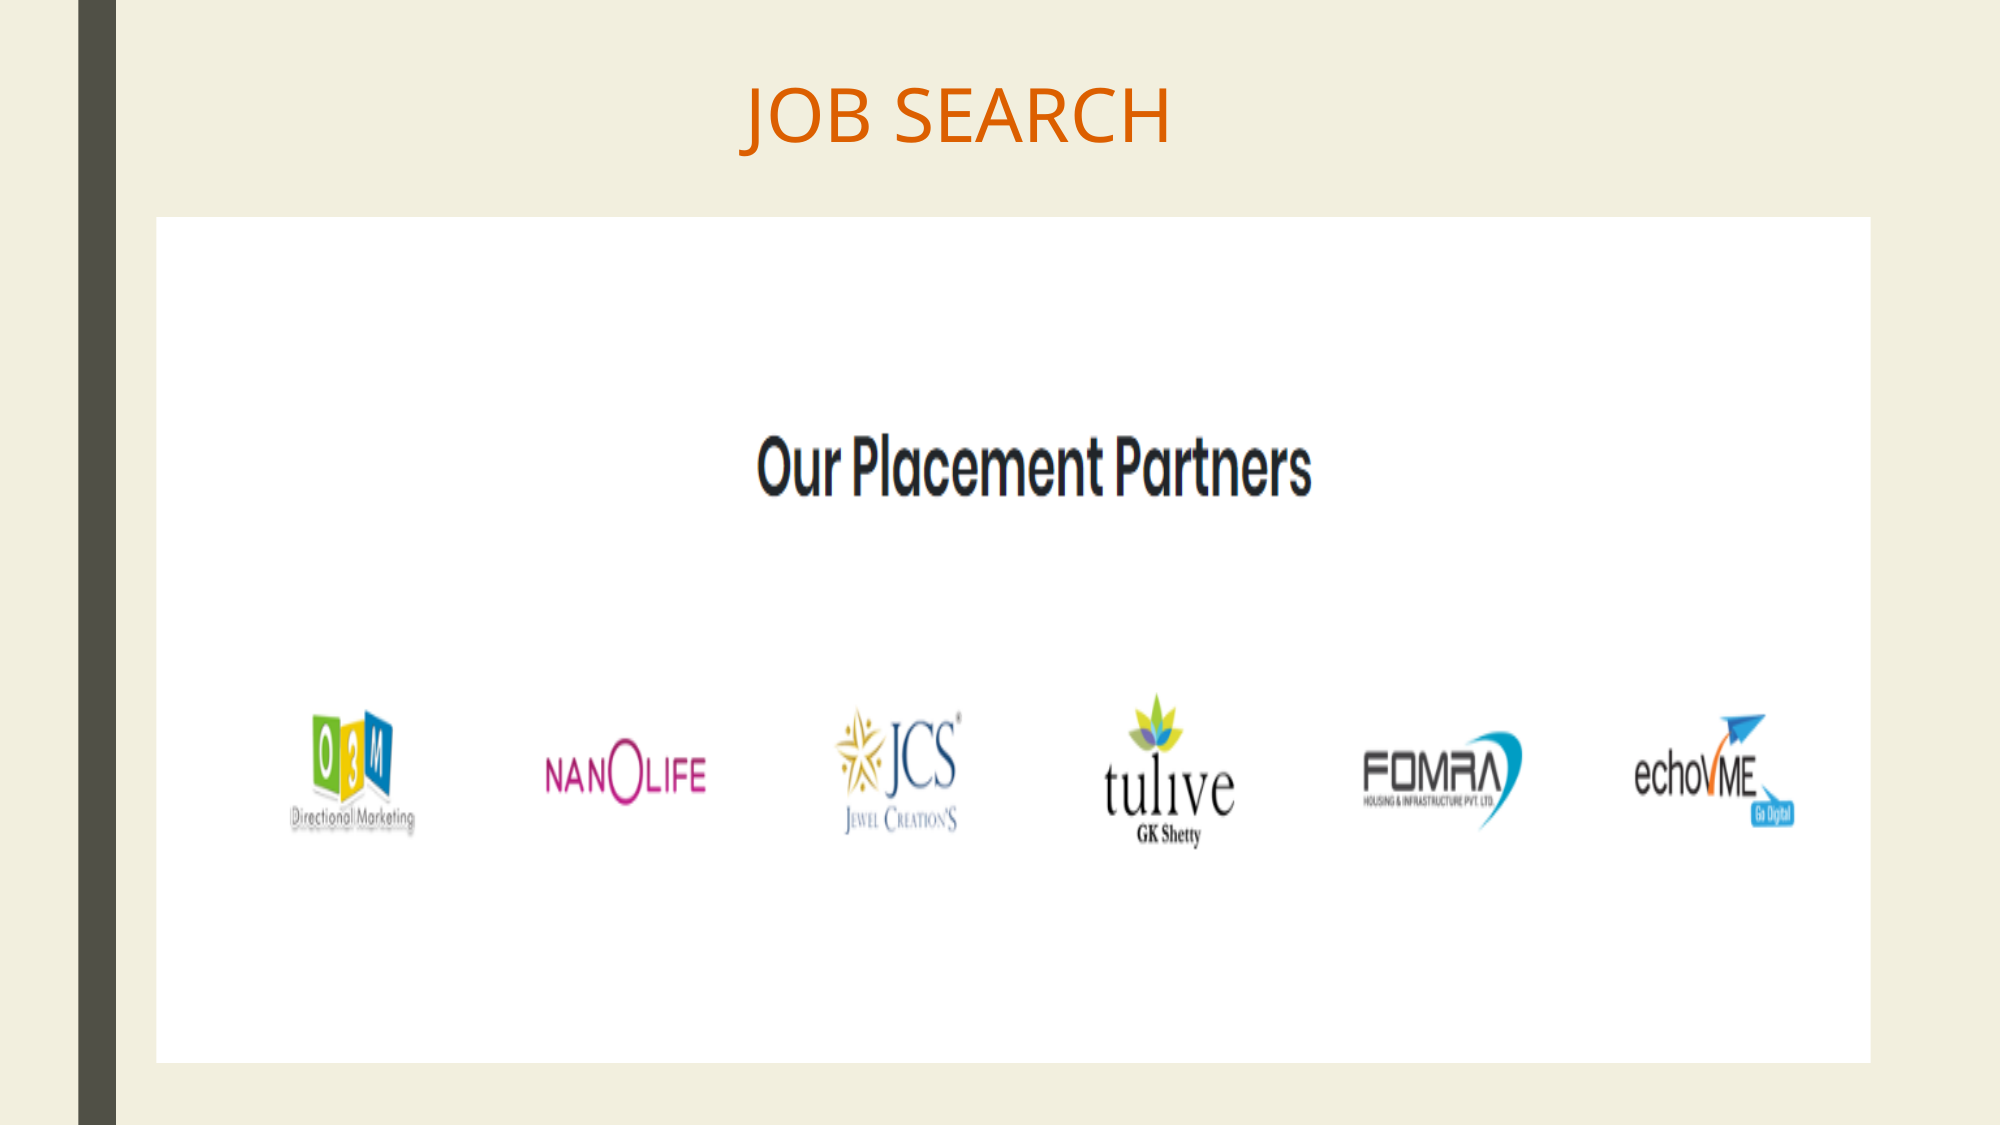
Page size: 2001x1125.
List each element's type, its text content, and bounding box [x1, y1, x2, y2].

picture [155, 217, 1872, 1064]
title JOB SEARCH [613, 70, 1365, 193]
